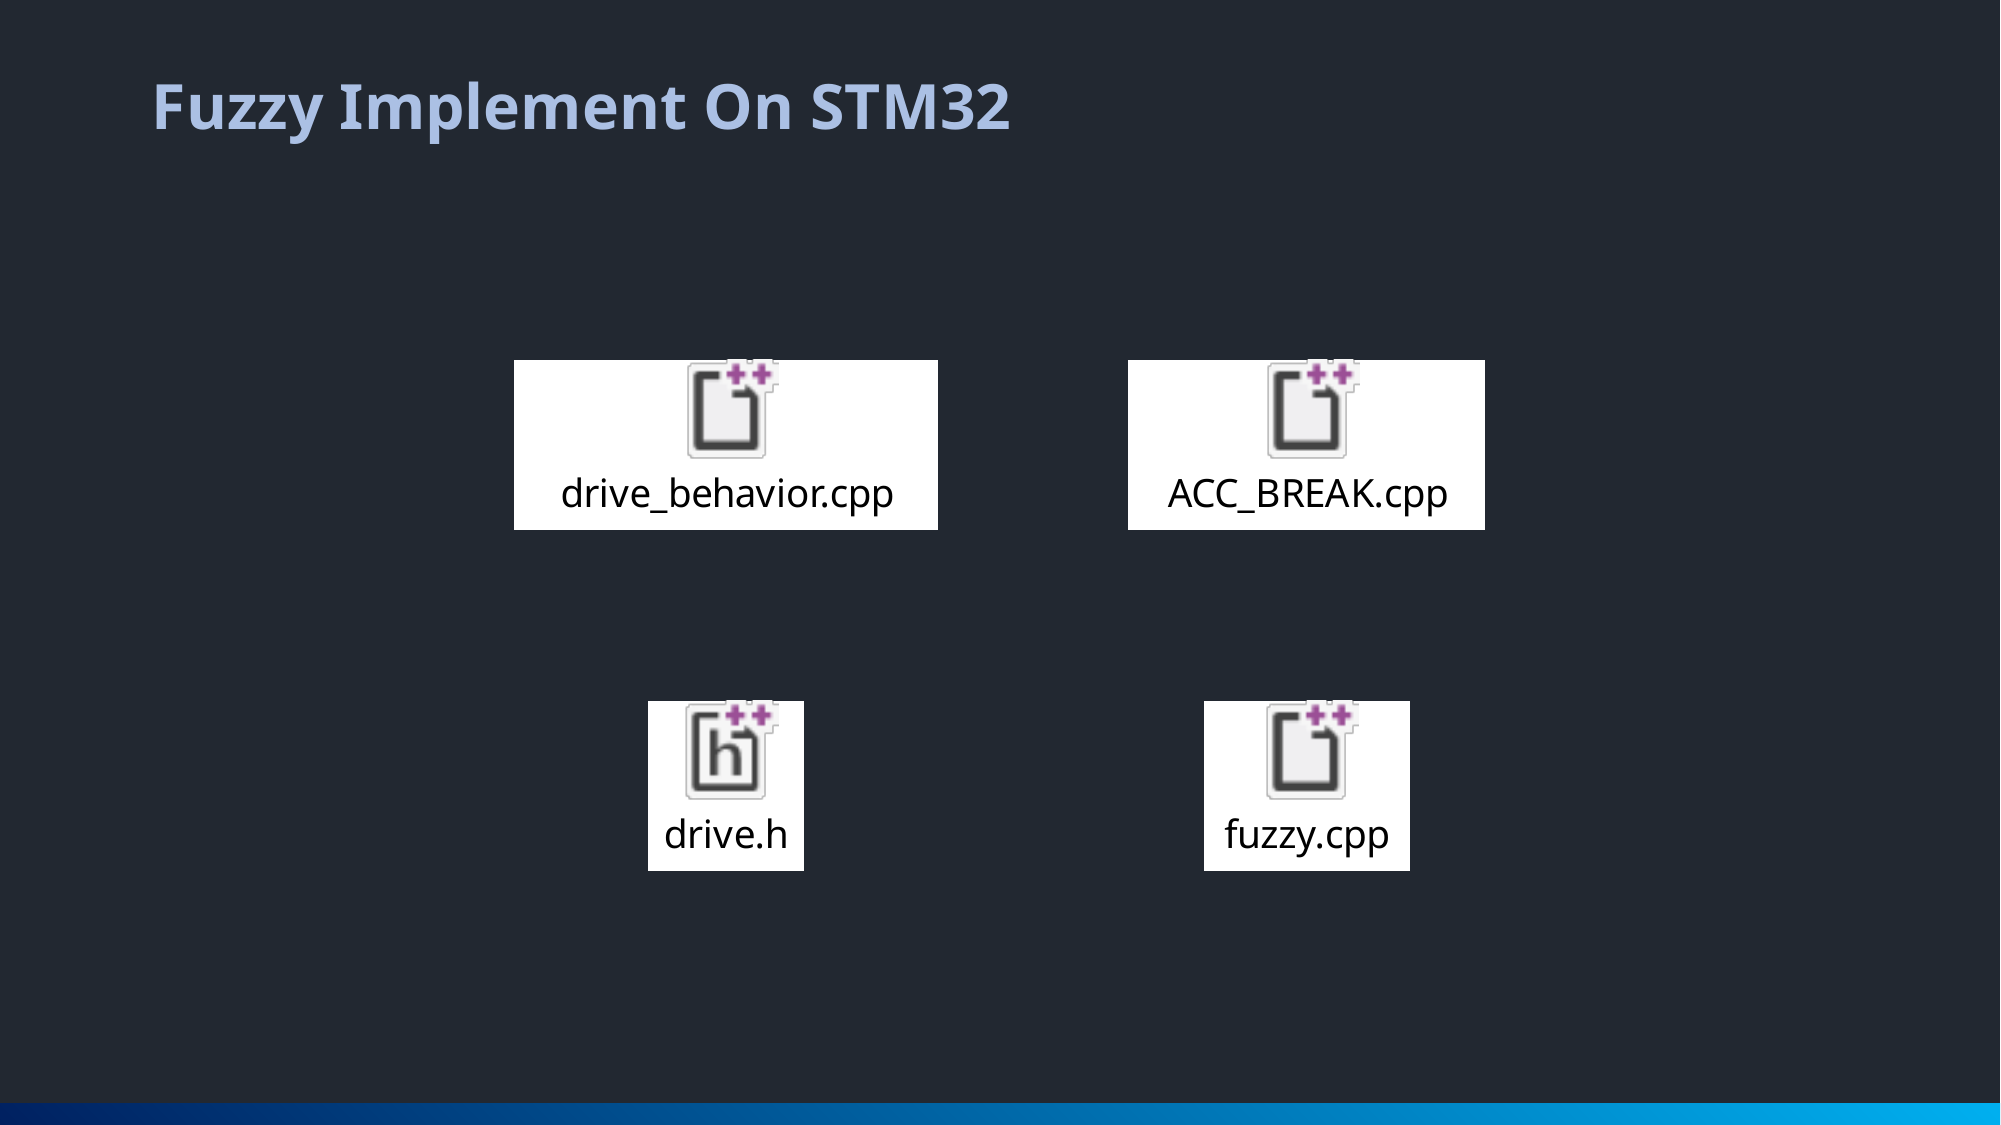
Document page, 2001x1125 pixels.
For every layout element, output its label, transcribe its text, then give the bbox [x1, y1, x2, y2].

text_box Fuzzy Implement On STM32 [137, 59, 1028, 149]
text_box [514, 359, 1486, 872]
